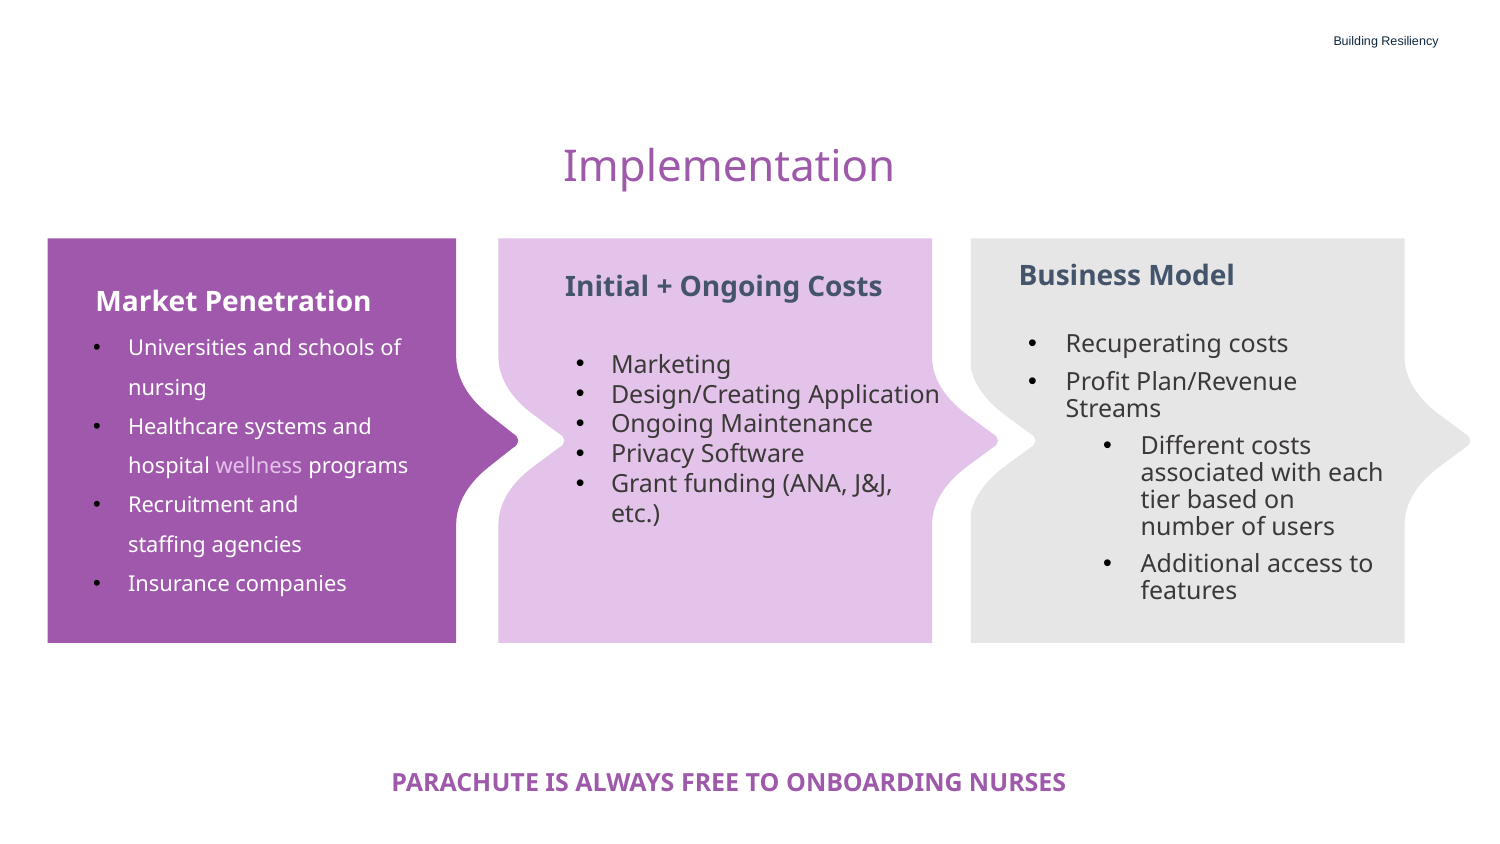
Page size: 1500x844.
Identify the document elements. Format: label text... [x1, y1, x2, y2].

text_box [47, 328, 504, 643]
text_box [498, 500, 933, 643]
text_box Recuperating costs Profit Plan/Revenue Streams Different costs associated with each tier based on number of users Additional access to features [941, 325, 1399, 694]
text_box [47, 238, 457, 313]
text_box Initial + Ongoing Costs [531, 252, 922, 314]
text_box Market Penetration [80, 267, 471, 328]
text_box [970, 238, 1471, 643]
text_box Implementation [96, 122, 1363, 217]
text_box PARACHUTE IS ALWAYS FREE TO ONBOARDING NURSES [250, 748, 1208, 809]
text_box Business Model [984, 241, 1376, 303]
text_box Building Resiliency [1318, 25, 1459, 56]
text_box Marketing Design/Creating Application Ongoing Maintenance Privacy Software Grant funding (ANA, J&J, etc.) [504, 340, 962, 536]
text_box [498, 238, 933, 381]
text_box Universities and schools of nursing Healthcare systems and hospital wellness programs Recruitment and staffing agencies Insurance companies [21, 313, 430, 604]
